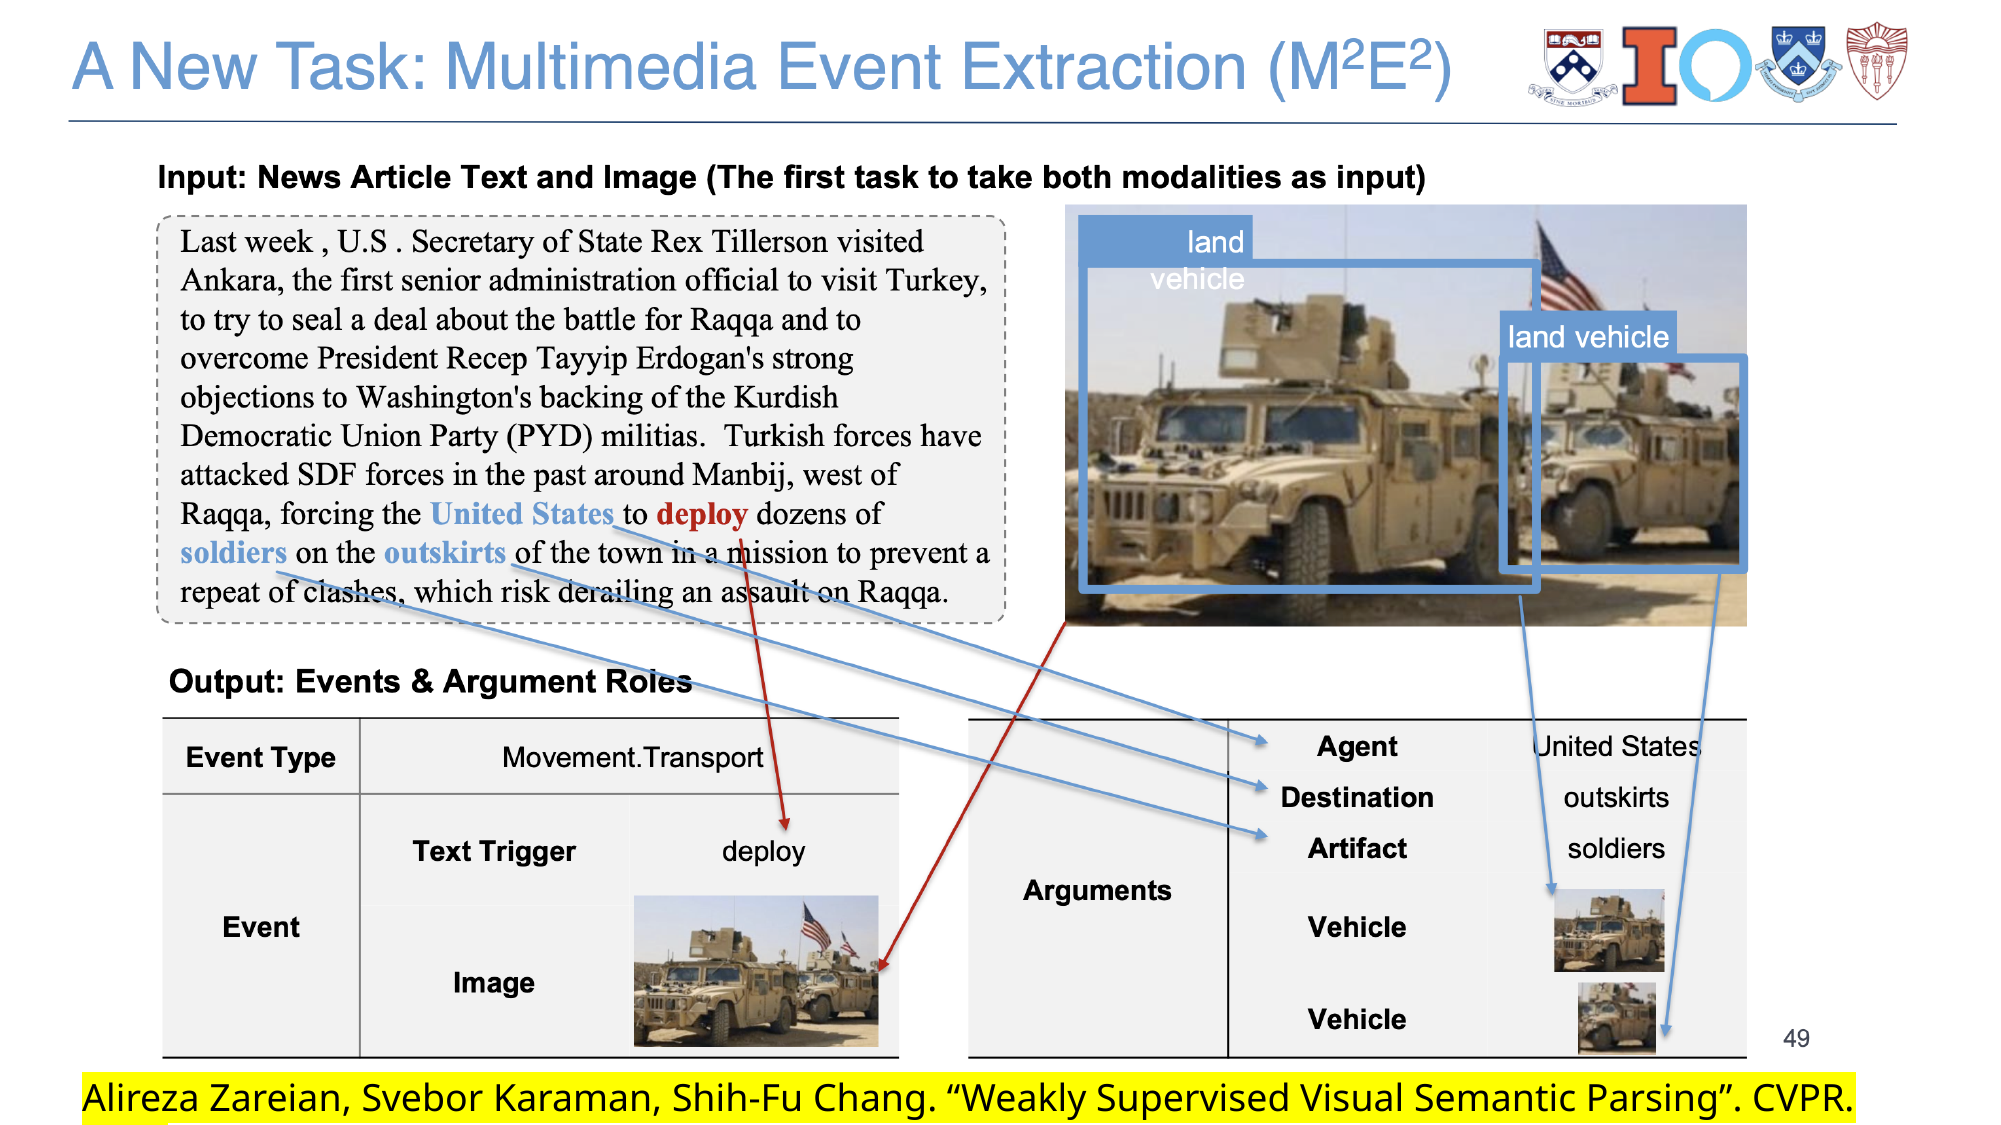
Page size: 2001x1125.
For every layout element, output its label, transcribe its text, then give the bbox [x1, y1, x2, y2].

picture [38, 19, 1924, 1068]
text_box Alireza Zareian, Svebor Karaman, Shih-Fu Chang. “Weakly Supervised Visual Semantic Parsing”. CVPR. 2020 [67, 1067, 1933, 1125]
